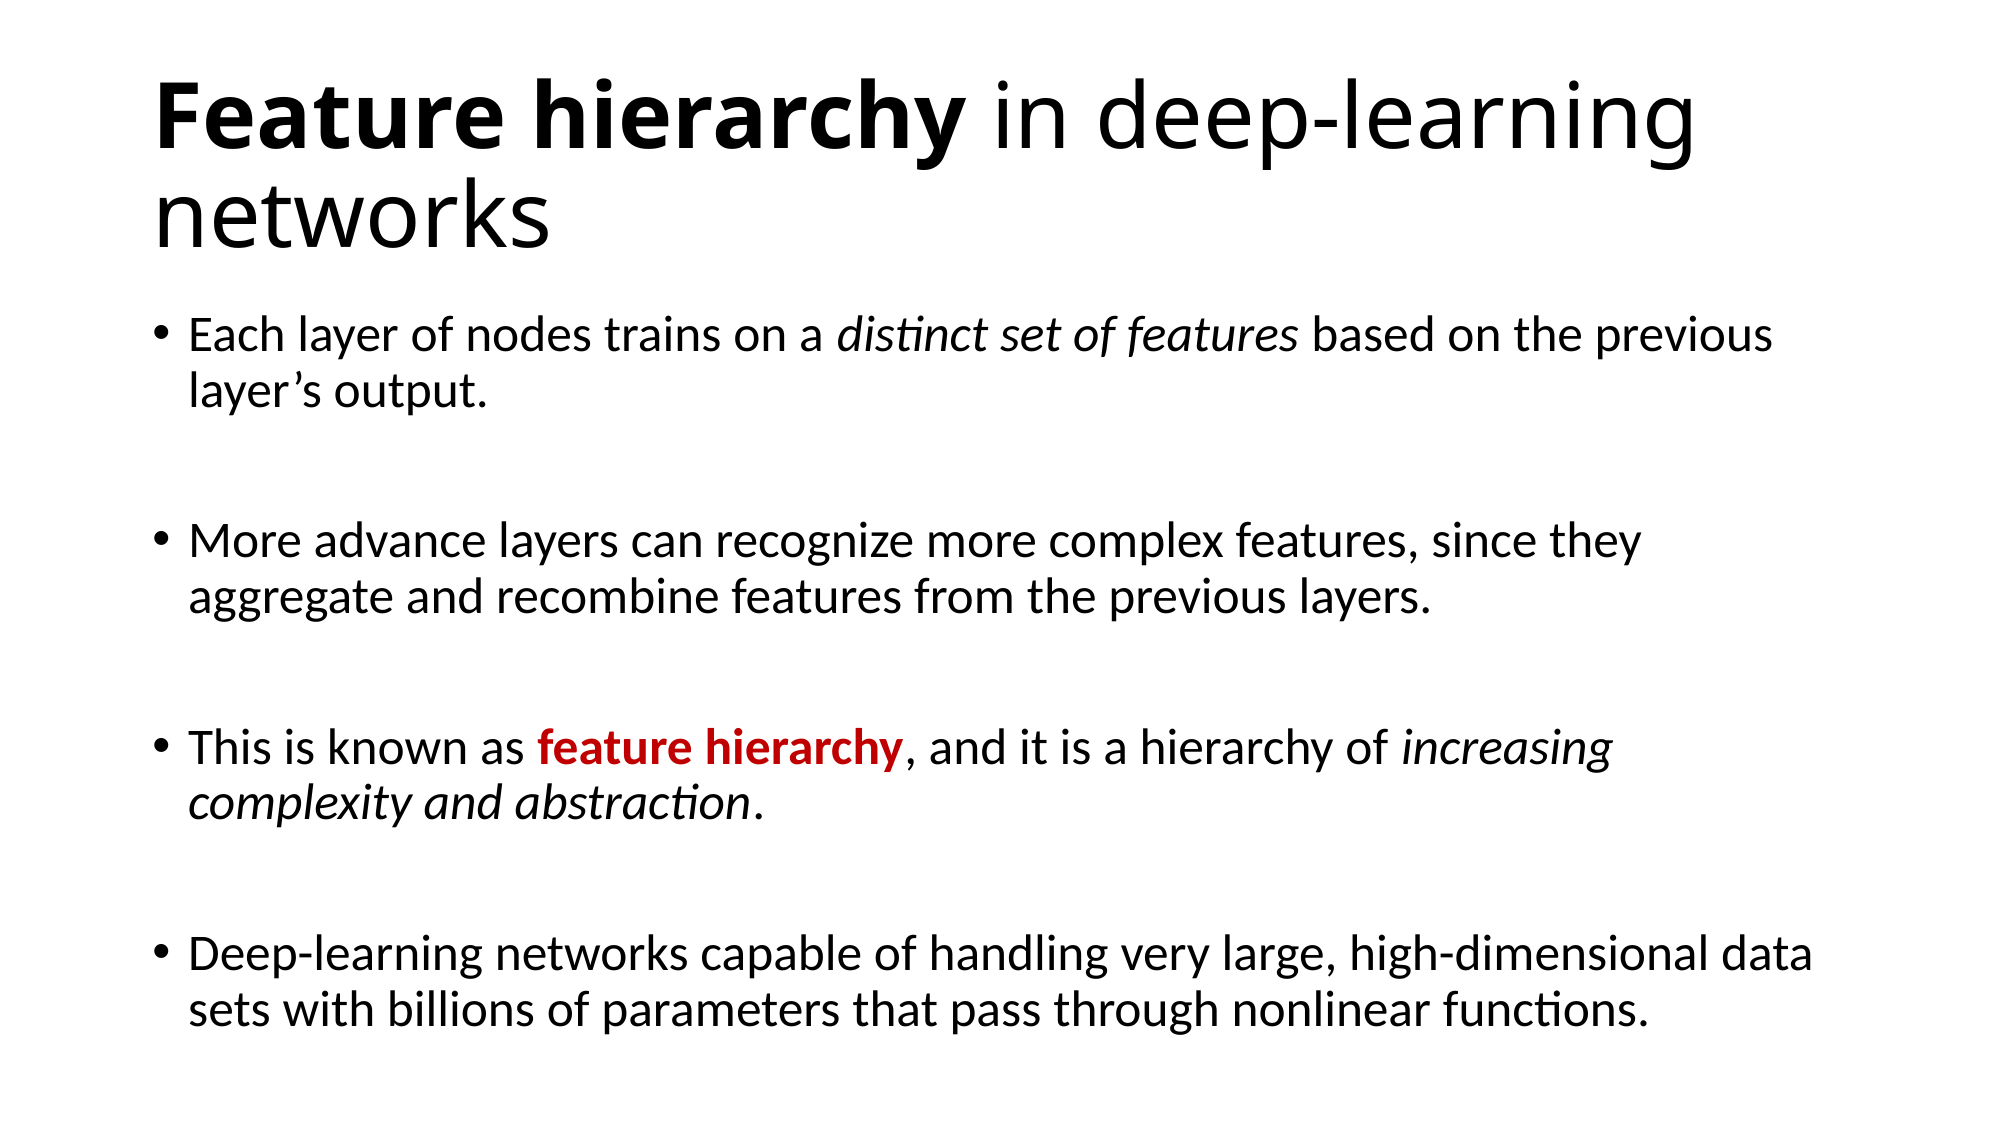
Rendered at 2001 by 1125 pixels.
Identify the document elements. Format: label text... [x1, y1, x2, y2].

title Feature hierarchy in deep-learning networks [137, 59, 1863, 278]
list Each layer of nodes trains on a distinct set of features based on the previous layer’s output. More advance layers can recognize more complex features, since they aggregate and recombine features from the previous layers. This is known as feature hierarchy, and it is a hierarchy of increasing complexity and abstraction. Deep-learning networks capable of handling very large, high-dimensional data sets with billions of parameters that pass through nonlinear functions. [137, 299, 1863, 1052]
